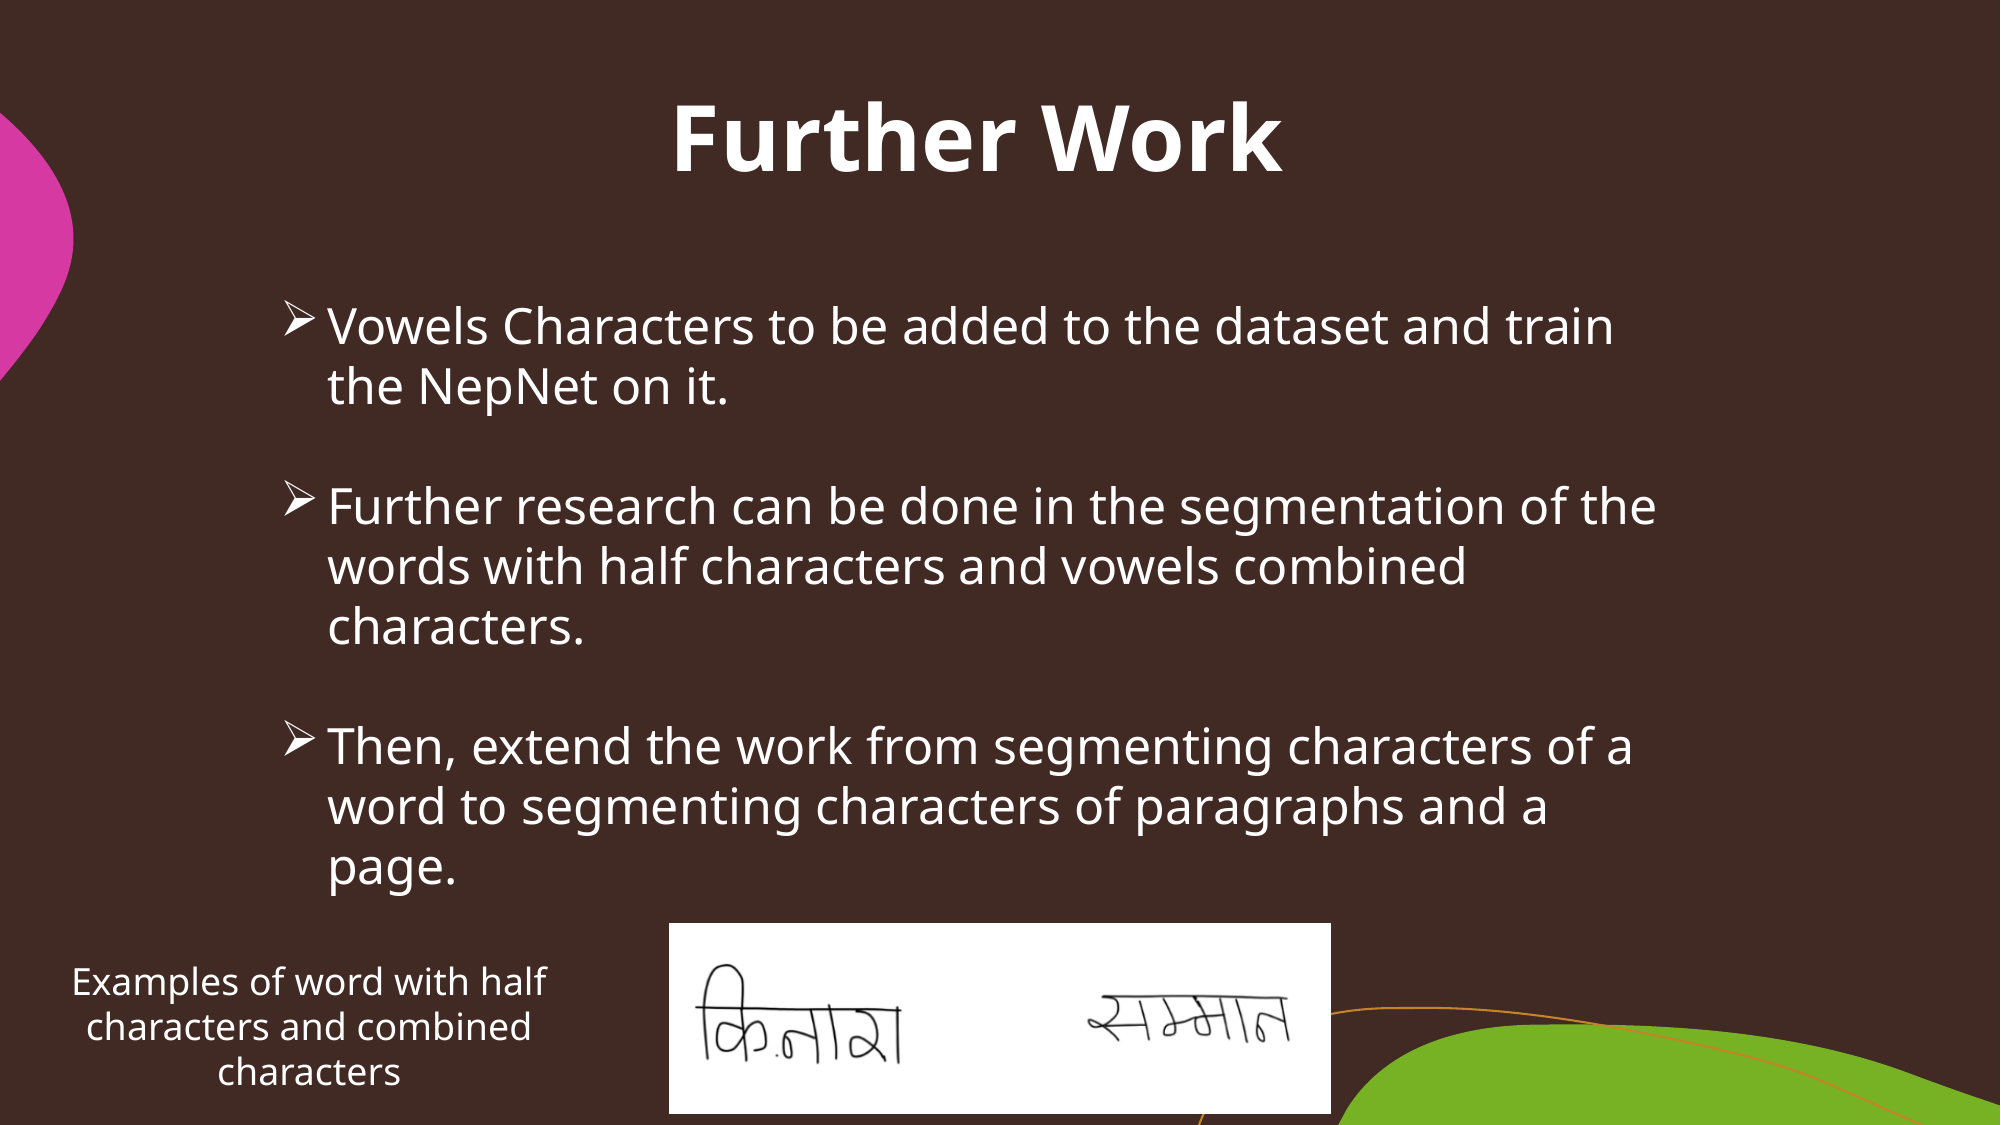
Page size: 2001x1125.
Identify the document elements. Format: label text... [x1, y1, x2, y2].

picture [669, 923, 1331, 1114]
title Further Work [102, 16, 1853, 267]
text_box Vowels Characters to be added to the dataset and train the NepNet on it. Further research can be done in the segmentation of the words with half characters and vowels combined characters. Then, extend the work from segmenting characters of a word to segmenting characters of paragraphs and a page. [265, 287, 1689, 963]
text_box Examples of word with half characters and combined characters [11, 950, 608, 1100]
